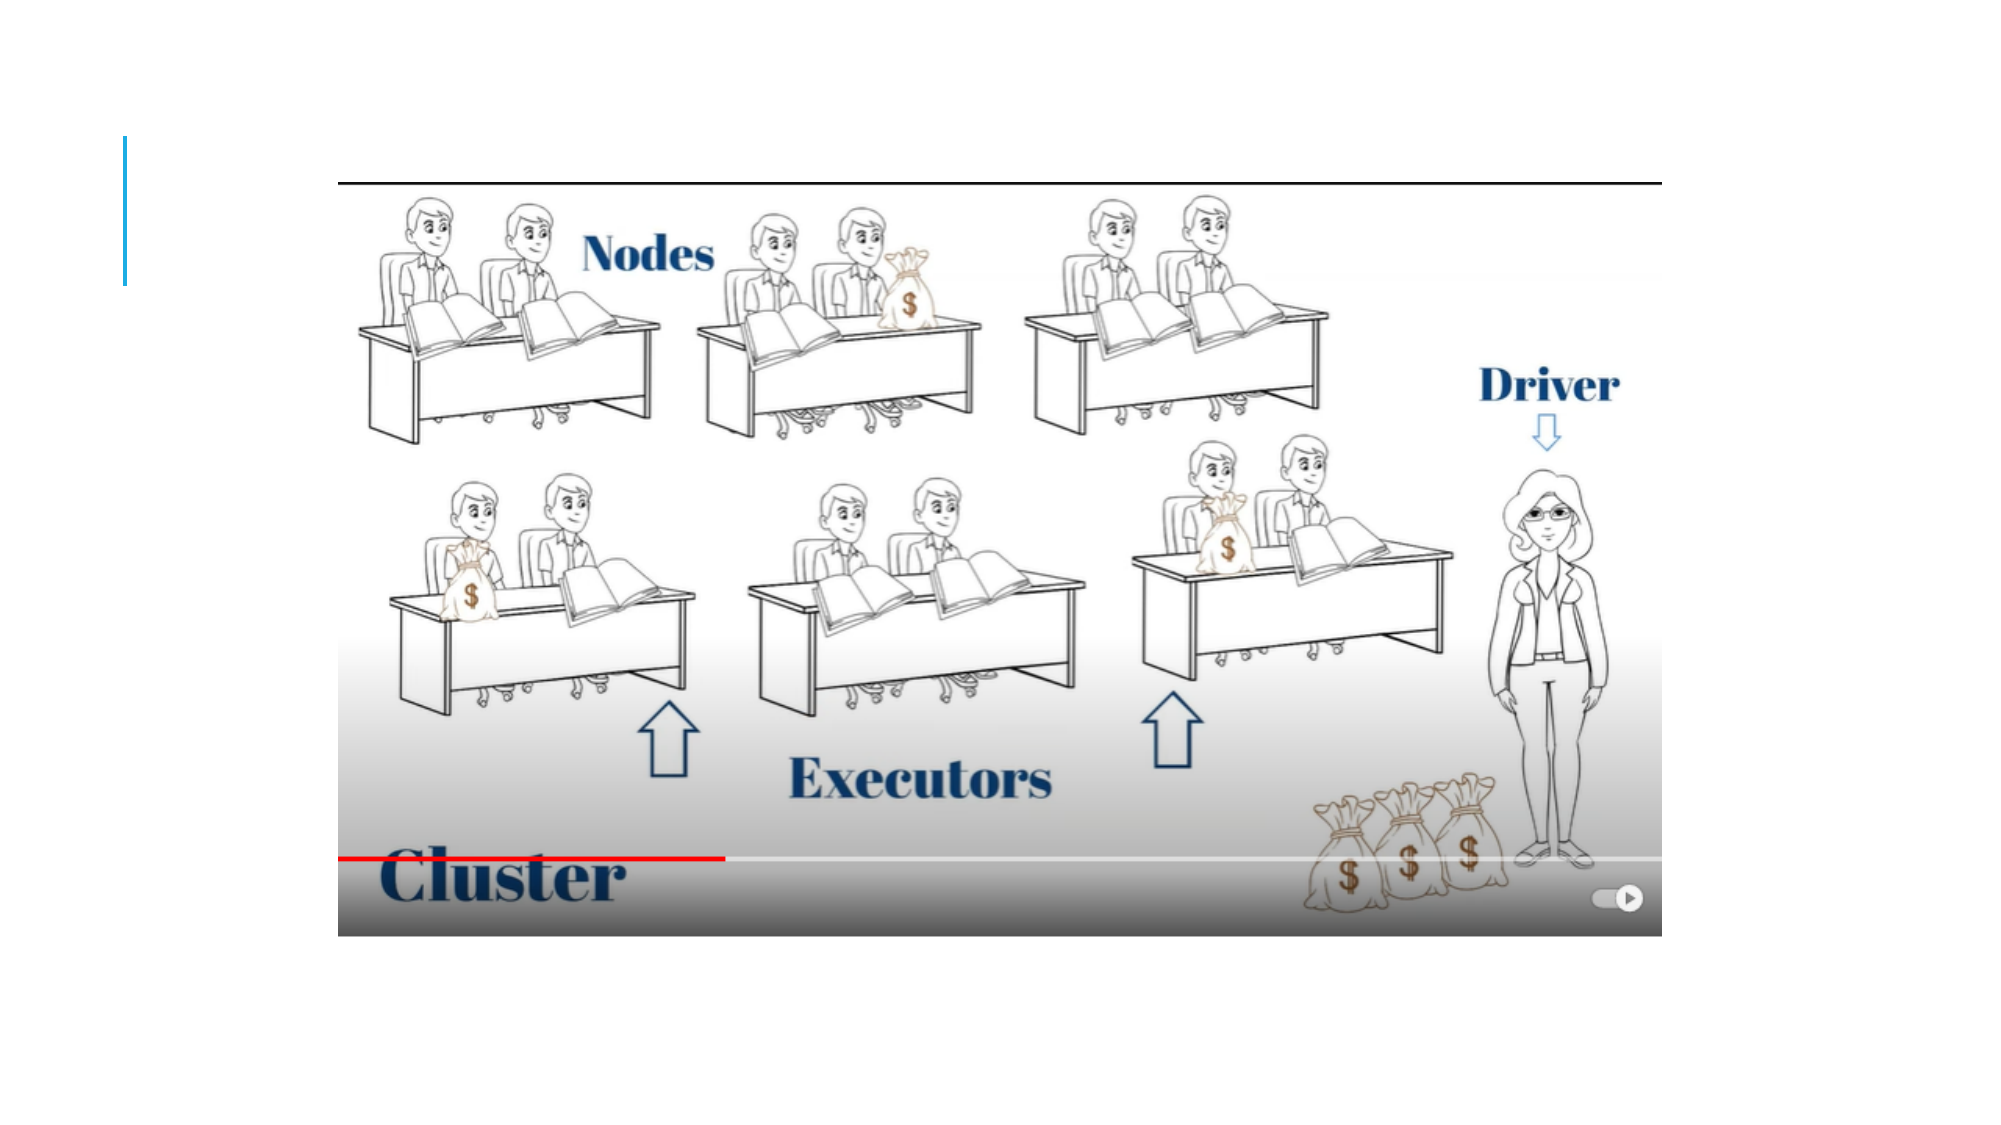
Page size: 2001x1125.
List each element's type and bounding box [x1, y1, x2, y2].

picture [337, 182, 1662, 943]
